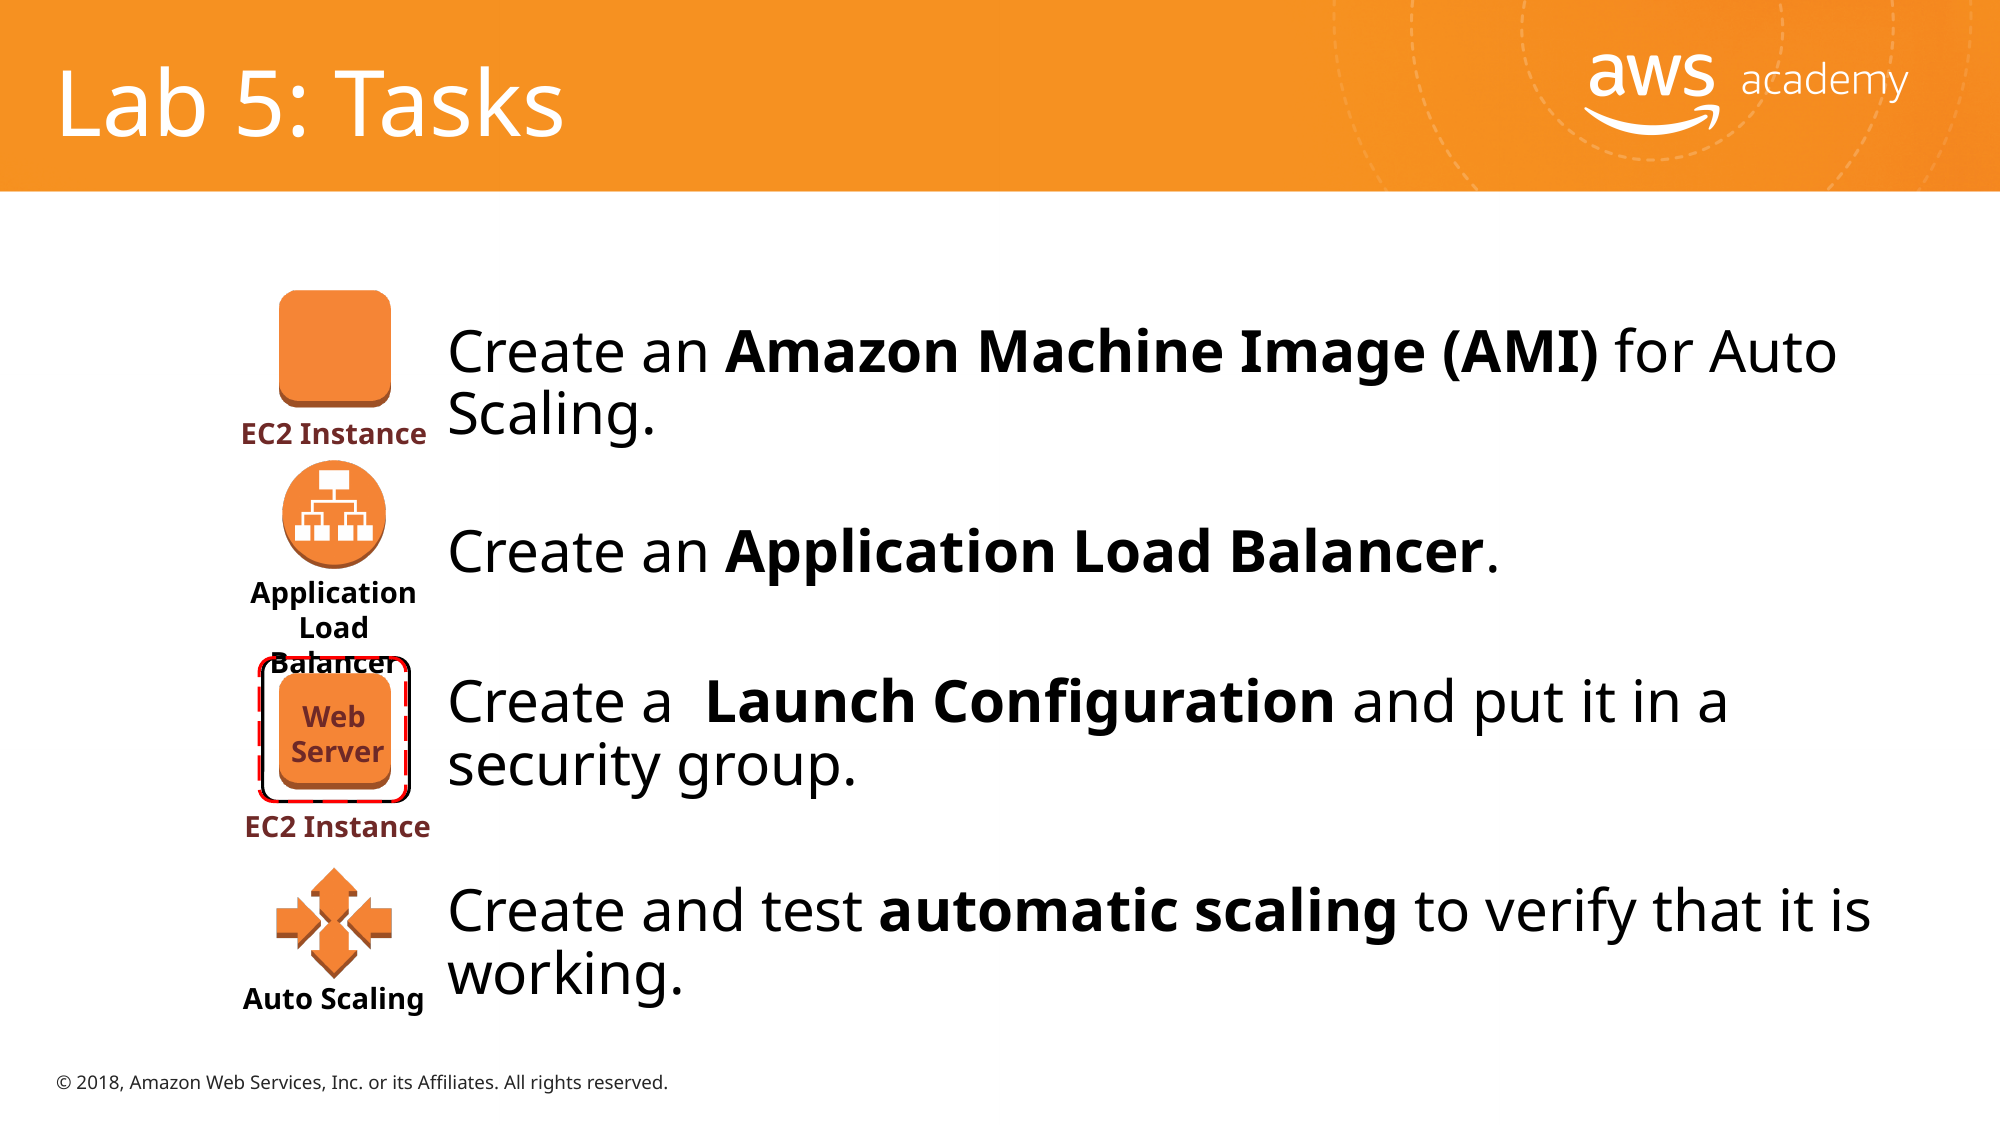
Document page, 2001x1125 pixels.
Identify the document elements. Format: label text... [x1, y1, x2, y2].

text_box Web Server [255, 691, 259, 776]
text_box Application Load Balancer [233, 574, 435, 610]
text_box Web Server [410, 691, 421, 776]
text_box EC2 Instance [213, 800, 462, 851]
text_box Auto Scaling [238, 980, 430, 1024]
text_box EC2 Instance [210, 407, 458, 458]
picture [0, 0, 2000, 1125]
list Create an Amazon Machine Image (AMI) for Auto Scaling. Create an Application Load Balancer. Create a Launch Configuration and put it in a security group. Create and test automatic scaling to verify that it is working. [432, 314, 1936, 1024]
title Lab 5: Tasks [39, 43, 1566, 172]
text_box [259, 657, 410, 802]
